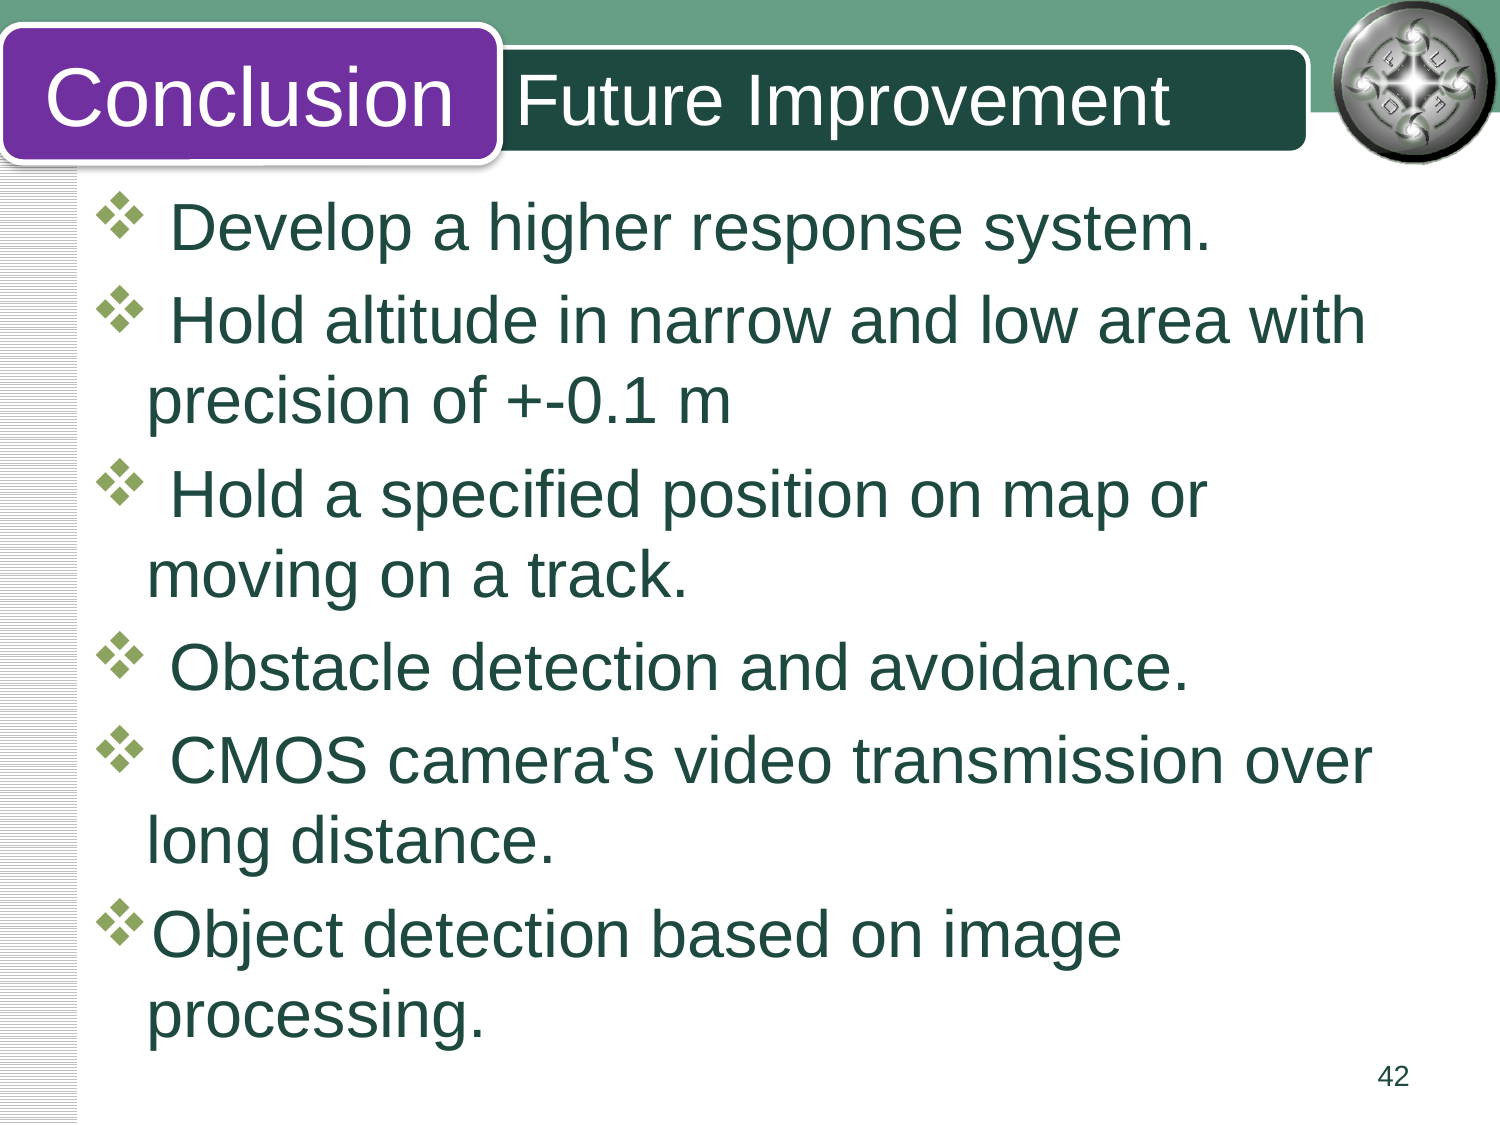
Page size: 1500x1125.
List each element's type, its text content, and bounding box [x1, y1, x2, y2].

slide_number 42 [1074, 1049, 1426, 1103]
text_box [99, 201, 1450, 1025]
picture [1312, 0, 1500, 201]
title Future Improvement [508, 49, 1307, 143]
list Develop a higher response system. Hold altitude in narrow and low area with precision of +-0.1 m Hold a specified position on map or moving on a track. Obstacle detection and avoidance. CMOS camera's video transmission over long distance. Object detection based on image processing. [74, 176, 1307, 1001]
text_box Conclusion [0, 21, 504, 166]
